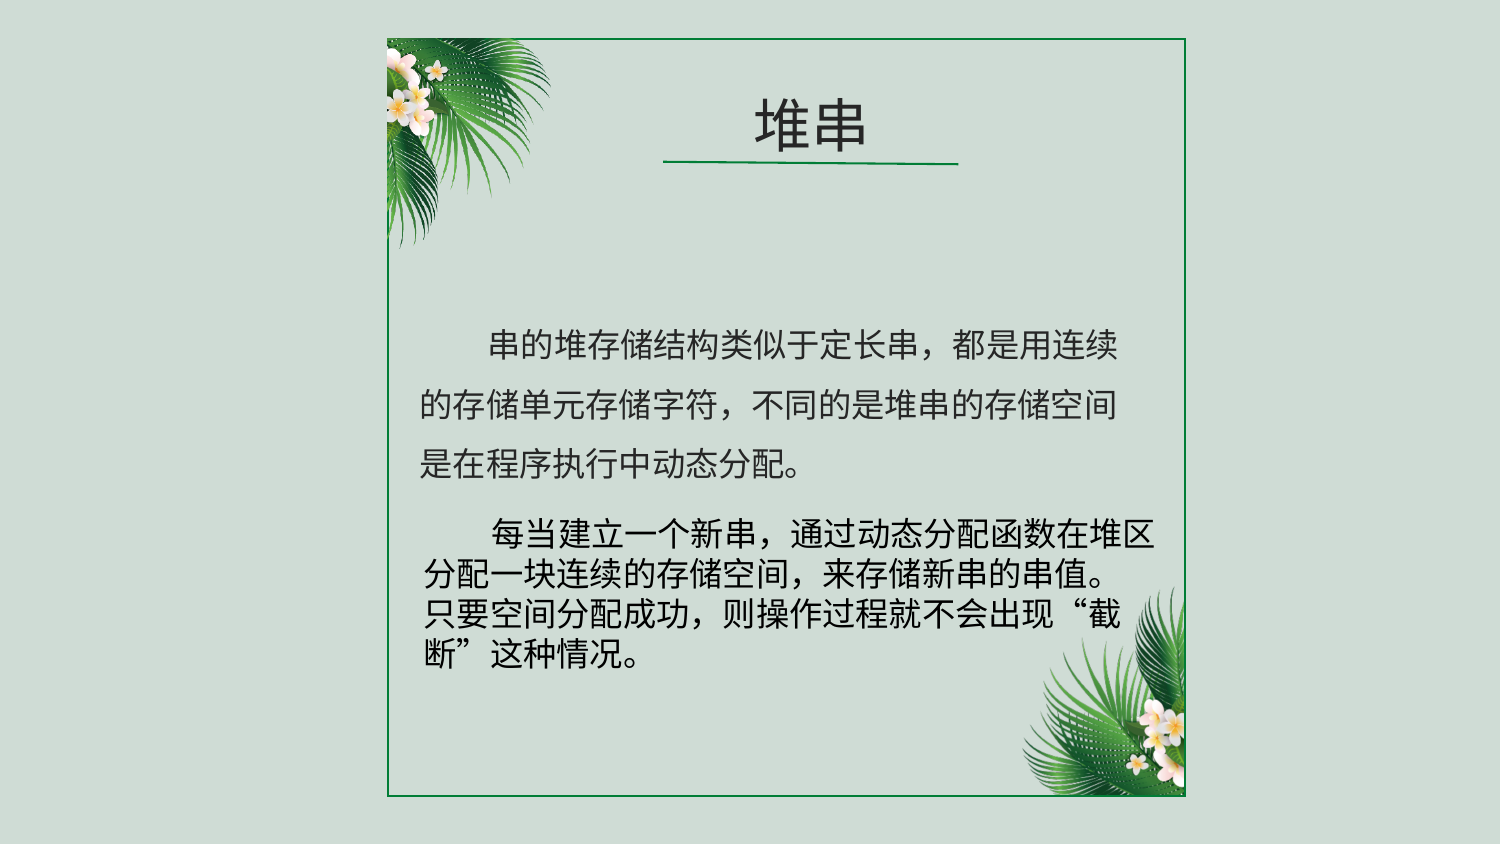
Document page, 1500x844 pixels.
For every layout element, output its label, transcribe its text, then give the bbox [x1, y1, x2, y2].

text_box 每当建立一个新串，通过动态分配函数在堆区分配一块连续的存储空间，来存储新串的串值。 只要空间分配成功，则操作过程就不会出现“截断”这种情况。 [408, 505, 1172, 681]
text_box 堆串 [551, 82, 1128, 167]
text_box 串的堆存储结构类似于定长串，都是用连续的存储单元存储字符，不同的是堆串的存储空间是在程序执行中动态分配。 [404, 296, 1152, 536]
text_box [387, 38, 1186, 797]
picture [387, 38, 551, 249]
picture [1022, 586, 1186, 797]
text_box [663, 161, 959, 165]
